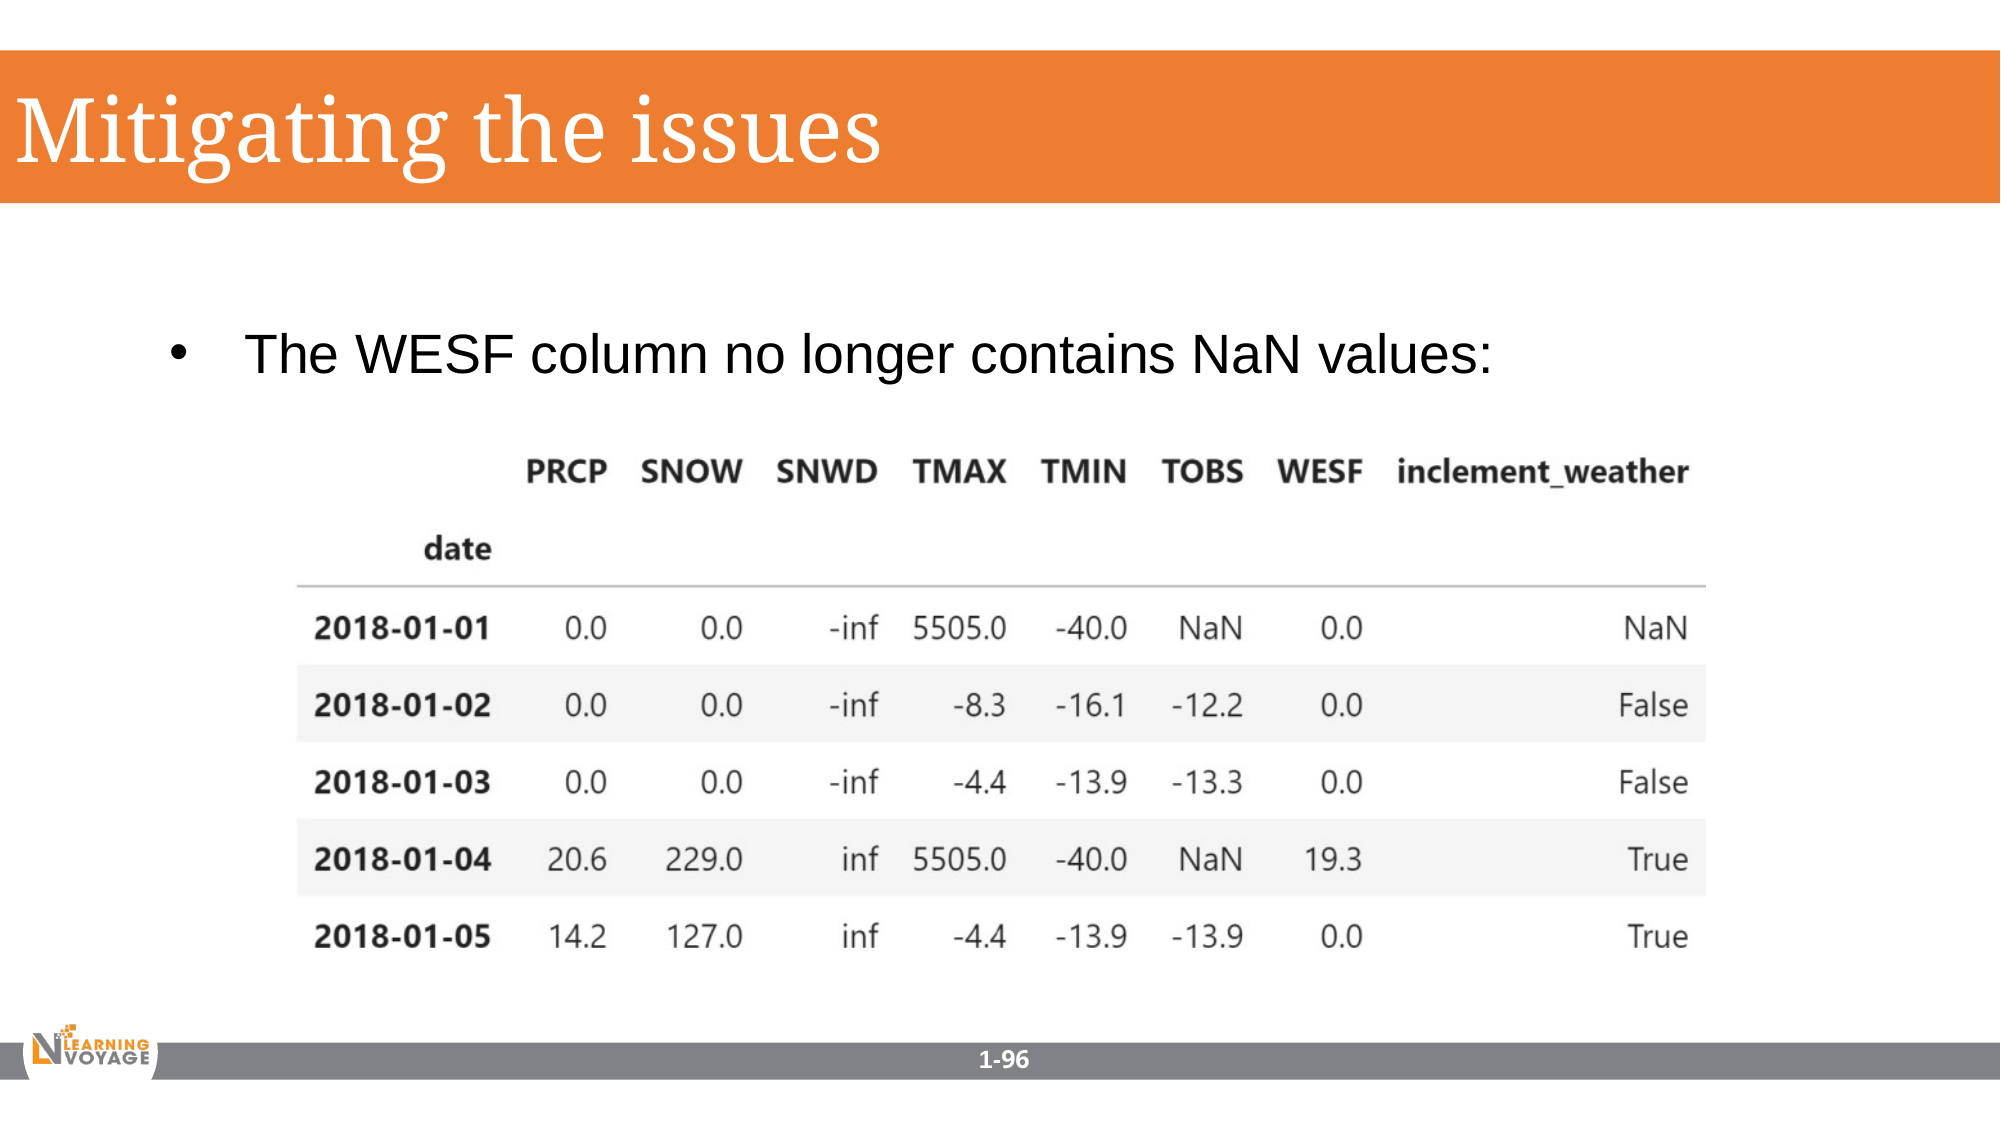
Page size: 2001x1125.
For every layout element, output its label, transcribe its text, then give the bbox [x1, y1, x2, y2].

picture [294, 446, 1706, 966]
text_box Mitigating the issues [0, 49, 2000, 204]
picture [0, 942, 192, 1125]
text_box The WESF column no longer contains NaN values: [169, 315, 1831, 385]
slide_number 1-96 [923, 1026, 1045, 1095]
